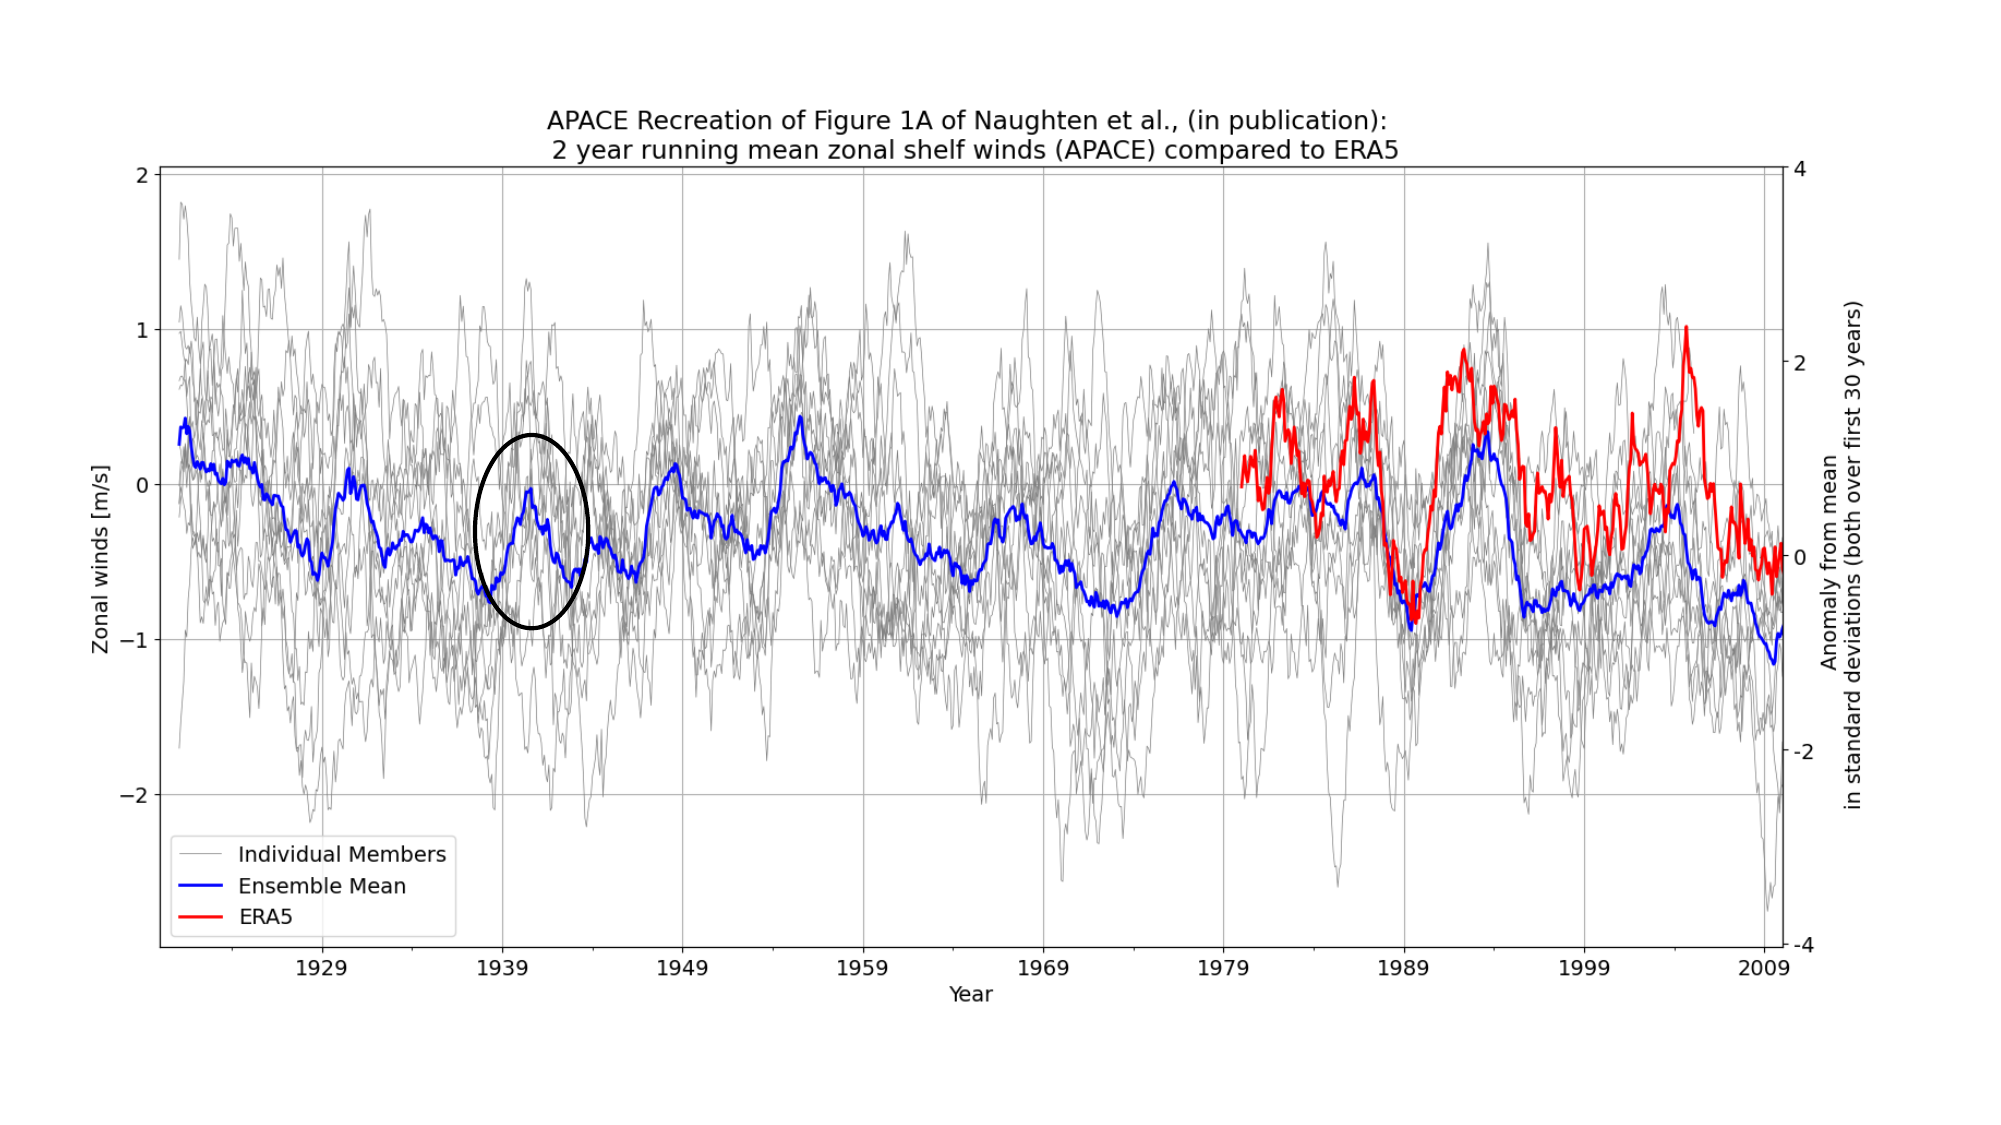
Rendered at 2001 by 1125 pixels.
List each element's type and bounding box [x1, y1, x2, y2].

picture [44, 78, 1956, 1047]
